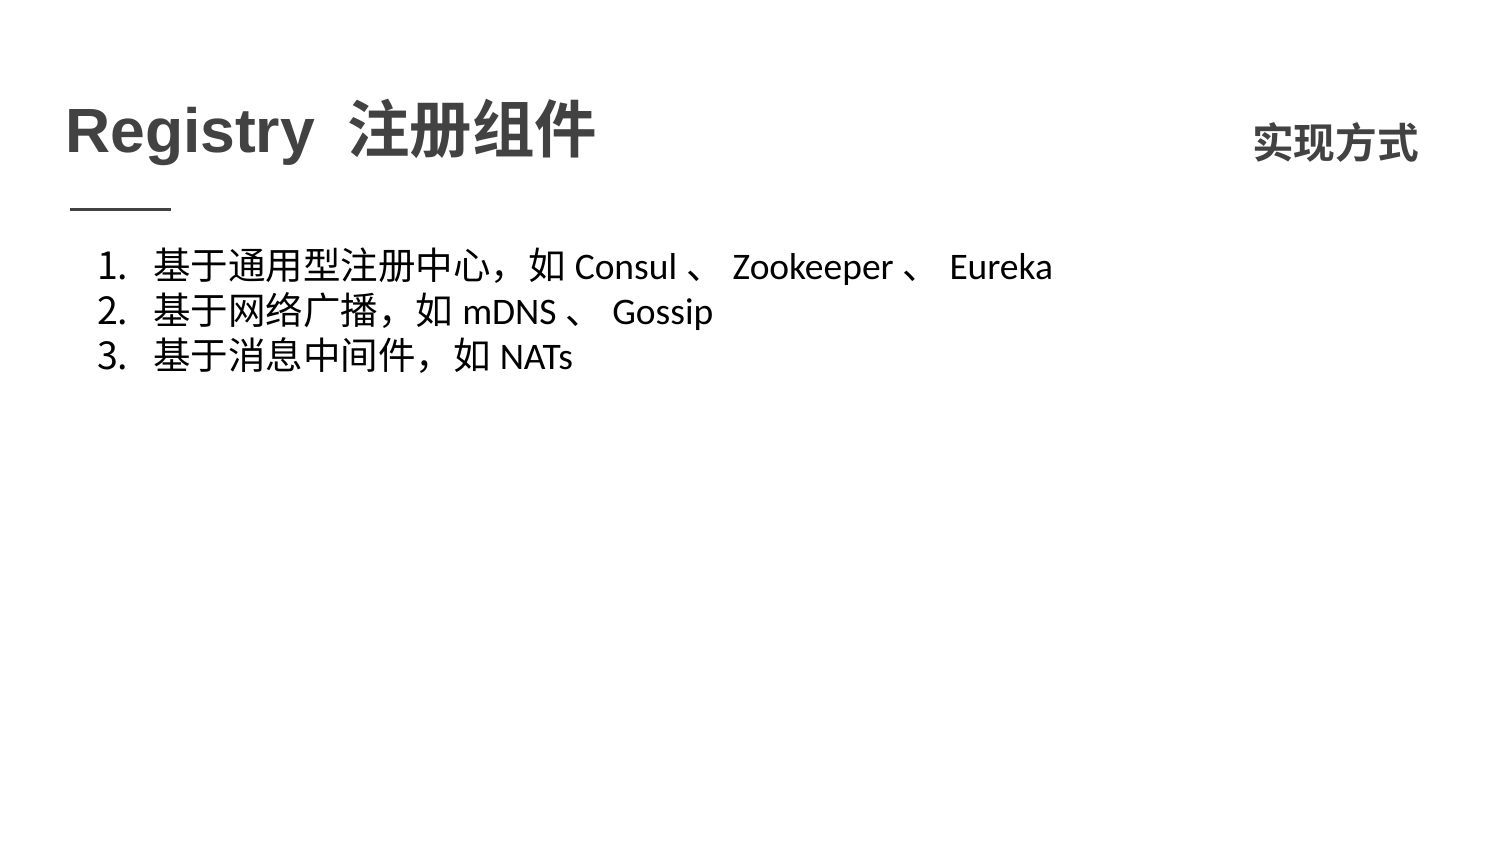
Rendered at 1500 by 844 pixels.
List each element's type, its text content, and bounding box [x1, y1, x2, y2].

text_box 基于通用型注册中心，如Consul、Zookeeper、Eureka 基于网络广播，如mDNS、Gossip 基于消息中间件，如NATs [82, 234, 1068, 385]
text_box Registry 注册组件 [63, 87, 613, 165]
text_box 实现方式 [1250, 114, 1425, 167]
